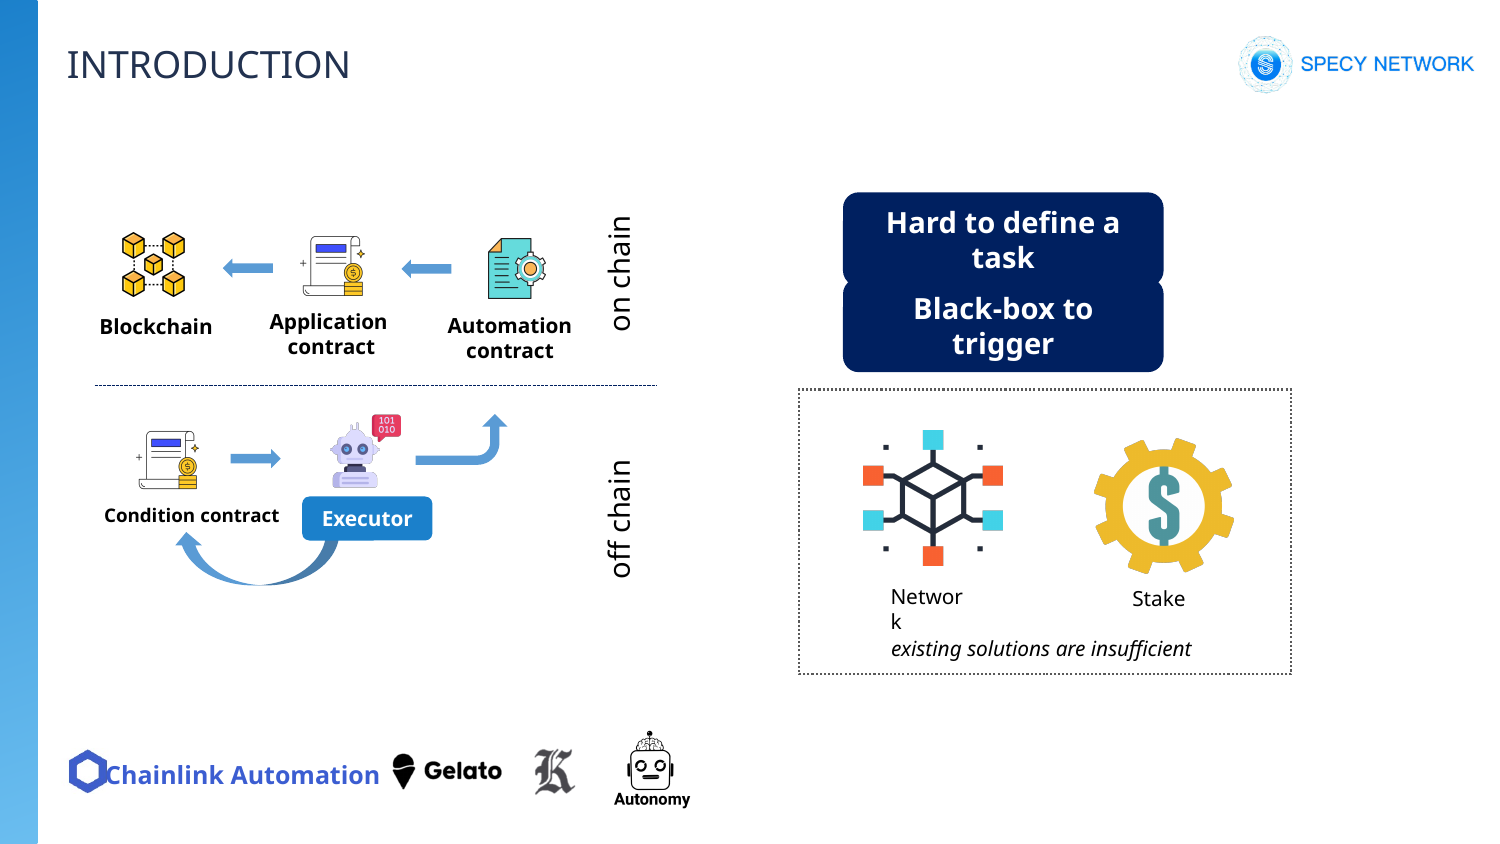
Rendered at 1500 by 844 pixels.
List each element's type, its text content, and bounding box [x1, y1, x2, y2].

text_box Black-box to trigger [842, 278, 1164, 373]
picture [367, 728, 595, 812]
text_box [0, 0, 38, 844]
text_box Hard to define a task [842, 192, 1164, 282]
text_box Chainlink Automation [90, 751, 367, 797]
picture [606, 721, 697, 818]
picture [1237, 34, 1477, 95]
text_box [70, 195, 659, 598]
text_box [799, 389, 1291, 675]
picture [52, 748, 113, 794]
